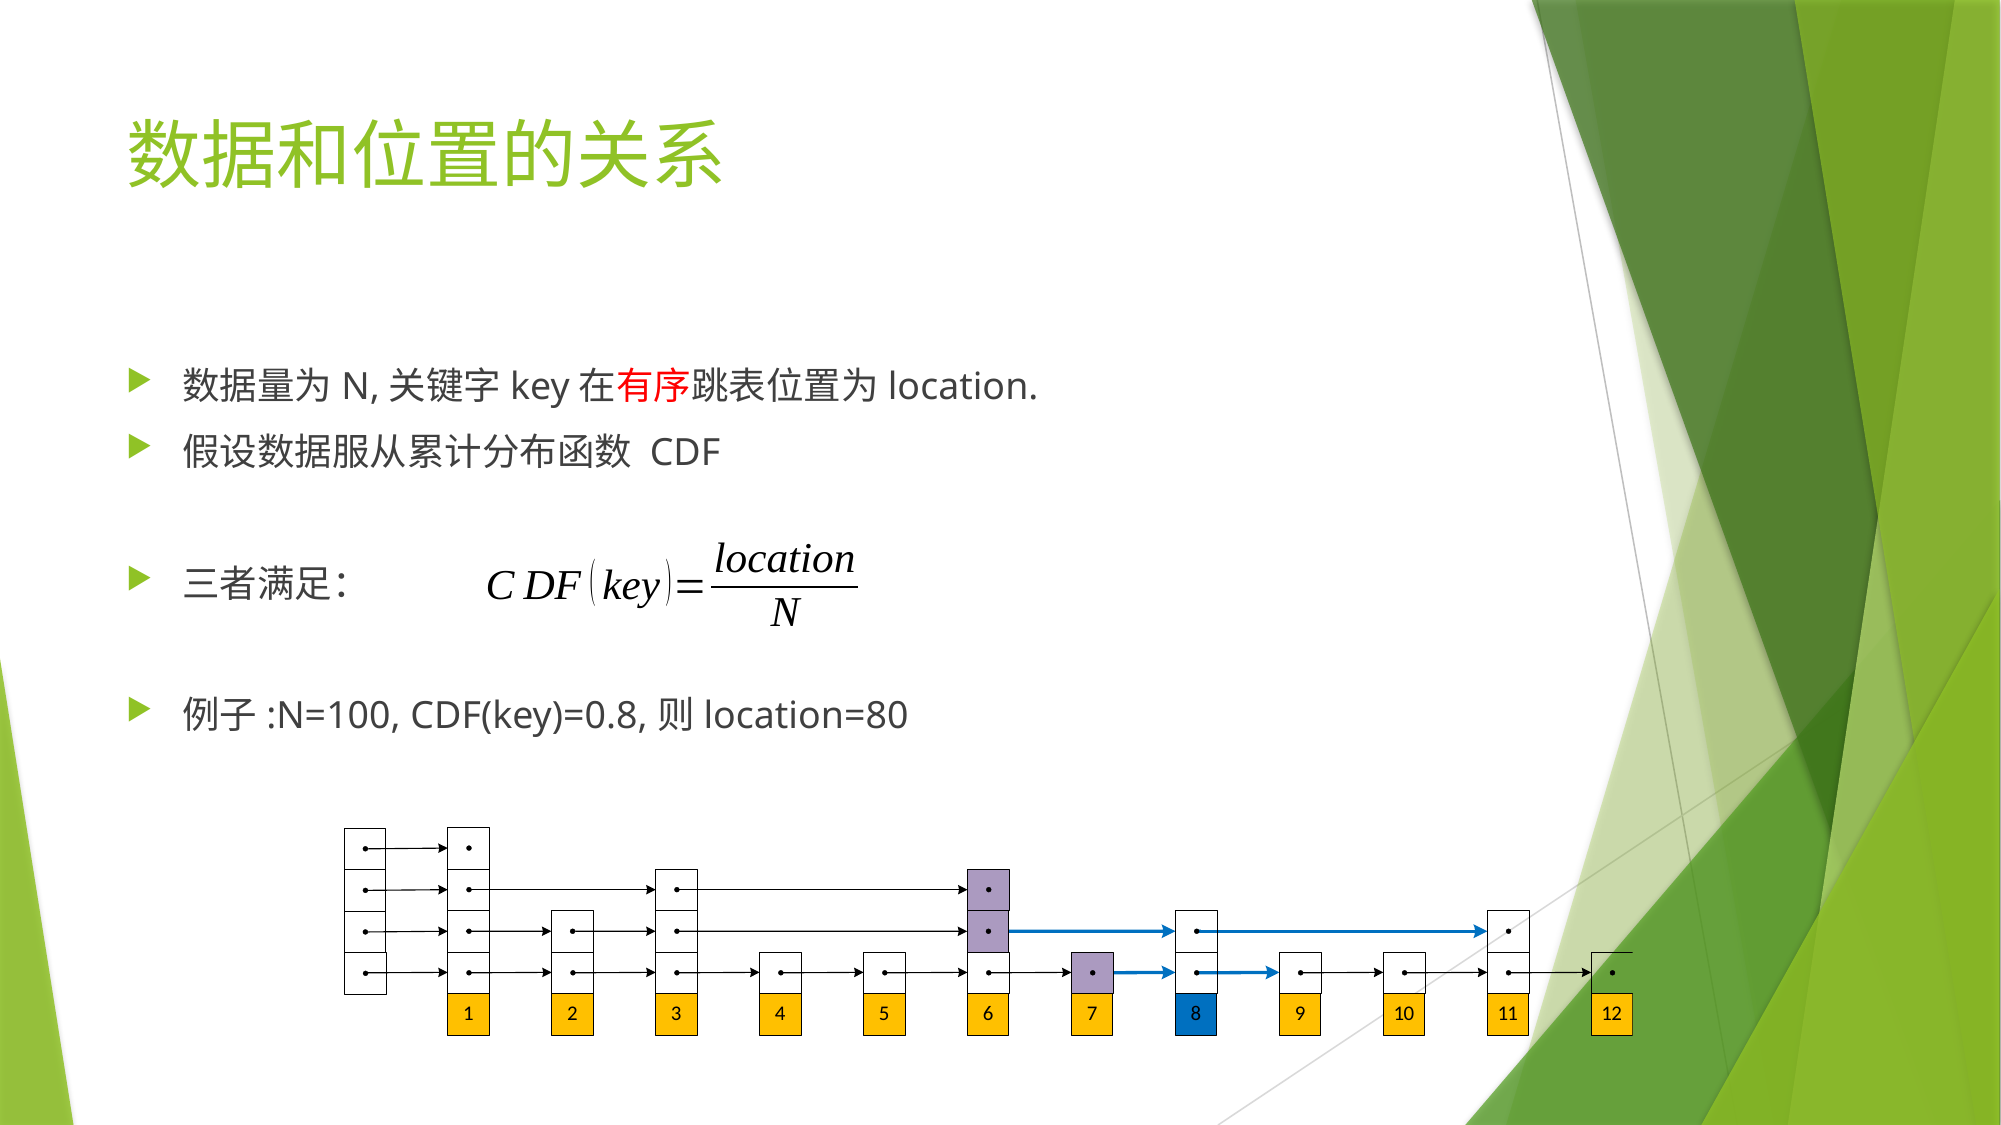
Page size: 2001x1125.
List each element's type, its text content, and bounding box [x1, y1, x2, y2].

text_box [341, 824, 1634, 1036]
list 数据量为N,关键字key在有序跳表位置为location. 假设数据服从累计分布函数 CDF 三者满足： 例子:N=100, CDF(key)=0.8,则location=80 [111, 354, 1522, 992]
title 数据和位置的关系 [111, 99, 1522, 317]
